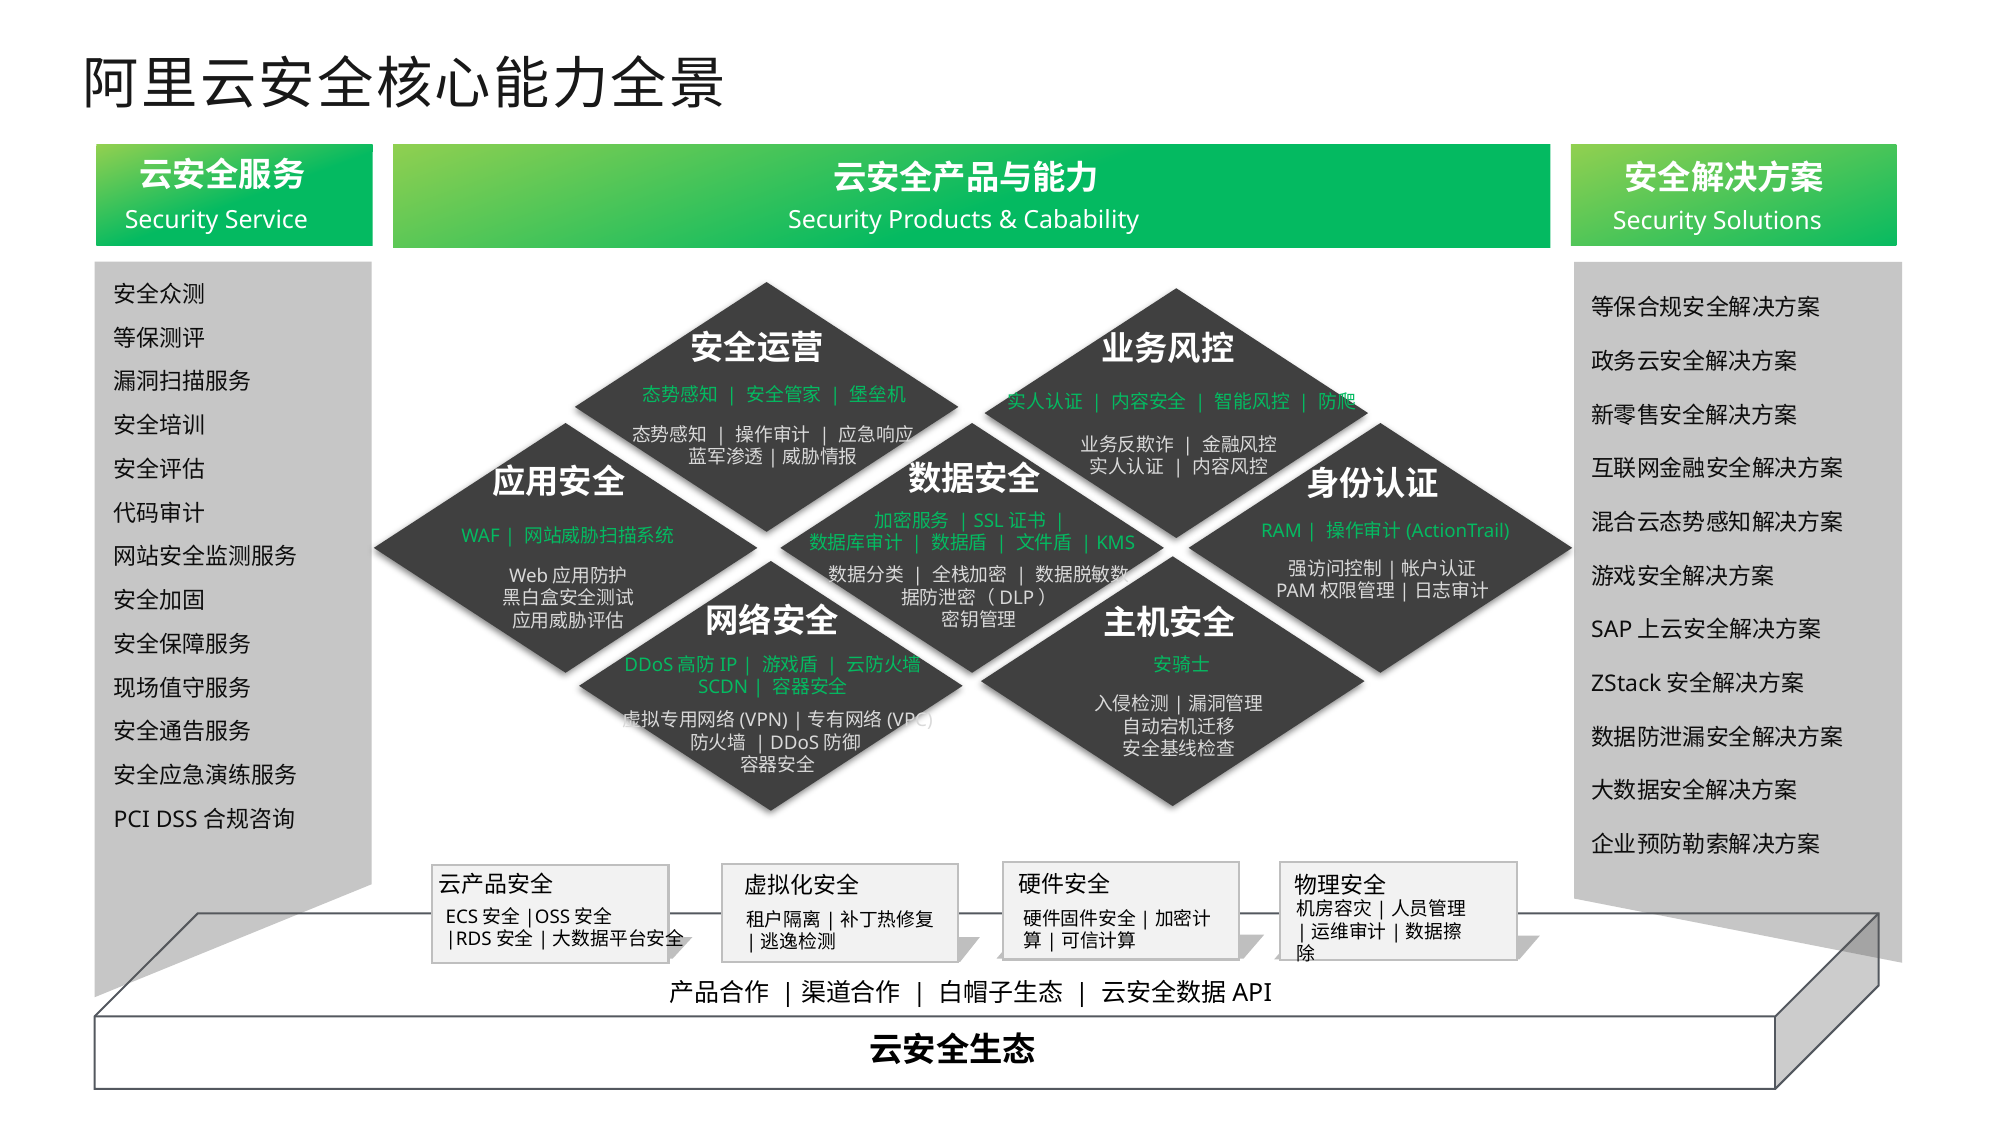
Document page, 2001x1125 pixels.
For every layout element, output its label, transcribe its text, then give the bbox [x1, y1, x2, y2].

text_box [94, 913, 1879, 1090]
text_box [90, 144, 373, 246]
text_box 安全众测 等保测评 漏洞扫描服务 安全培训 安全评估 代码审计 网站安全监测服务 安全加固 安全保障服务 现场值守服务 安全通告服务 安全应急演练服务 PCI DSS合规咨询 [111, 273, 356, 835]
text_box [980, 556, 1365, 807]
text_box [1570, 144, 1897, 246]
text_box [392, 144, 1551, 248]
text_box [1002, 861, 1240, 912]
text_box [1574, 261, 1903, 963]
text_box 虚拟化安全 [741, 867, 920, 901]
text_box 物理安全 [1292, 868, 1421, 901]
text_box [574, 281, 959, 532]
text_box [94, 261, 372, 913]
title 阿里云安全核心能力全景 [78, 0, 1674, 173]
text_box 机房容灾|人员管理|运维审计|数据擦除 [1294, 894, 1473, 912]
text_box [567, 560, 976, 811]
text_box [775, 422, 1170, 559]
text_box 租户隔离|补丁热修复 |逃逸检测 [743, 905, 986, 912]
text_box 硬件安全 [1016, 866, 1144, 899]
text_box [1188, 422, 1583, 673]
text_box ECS安全|OSS安全 |RDS安全|大数据平台安全 [443, 901, 701, 912]
text_box 硬件固件安全|加密计算|可信计算 [1020, 903, 1224, 912]
text_box [722, 863, 959, 912]
text_box 等保合规安全解决方案 政务云安全解决方案 新零售安全解决方案 互联网金融安全解决方案 混合云态势感知解决方案 游戏安全解决方案 SAP上云安全解决方案 ZStack安全解决方案 数据防泄漏安全解决方案 大数据安全解决方案 企业预防勒索解决方案 [1588, 276, 1888, 860]
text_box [373, 422, 758, 673]
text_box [984, 287, 1375, 539]
text_box [1280, 861, 1517, 912]
text_box [432, 865, 669, 912]
text_box 云产品安全 [436, 867, 606, 900]
